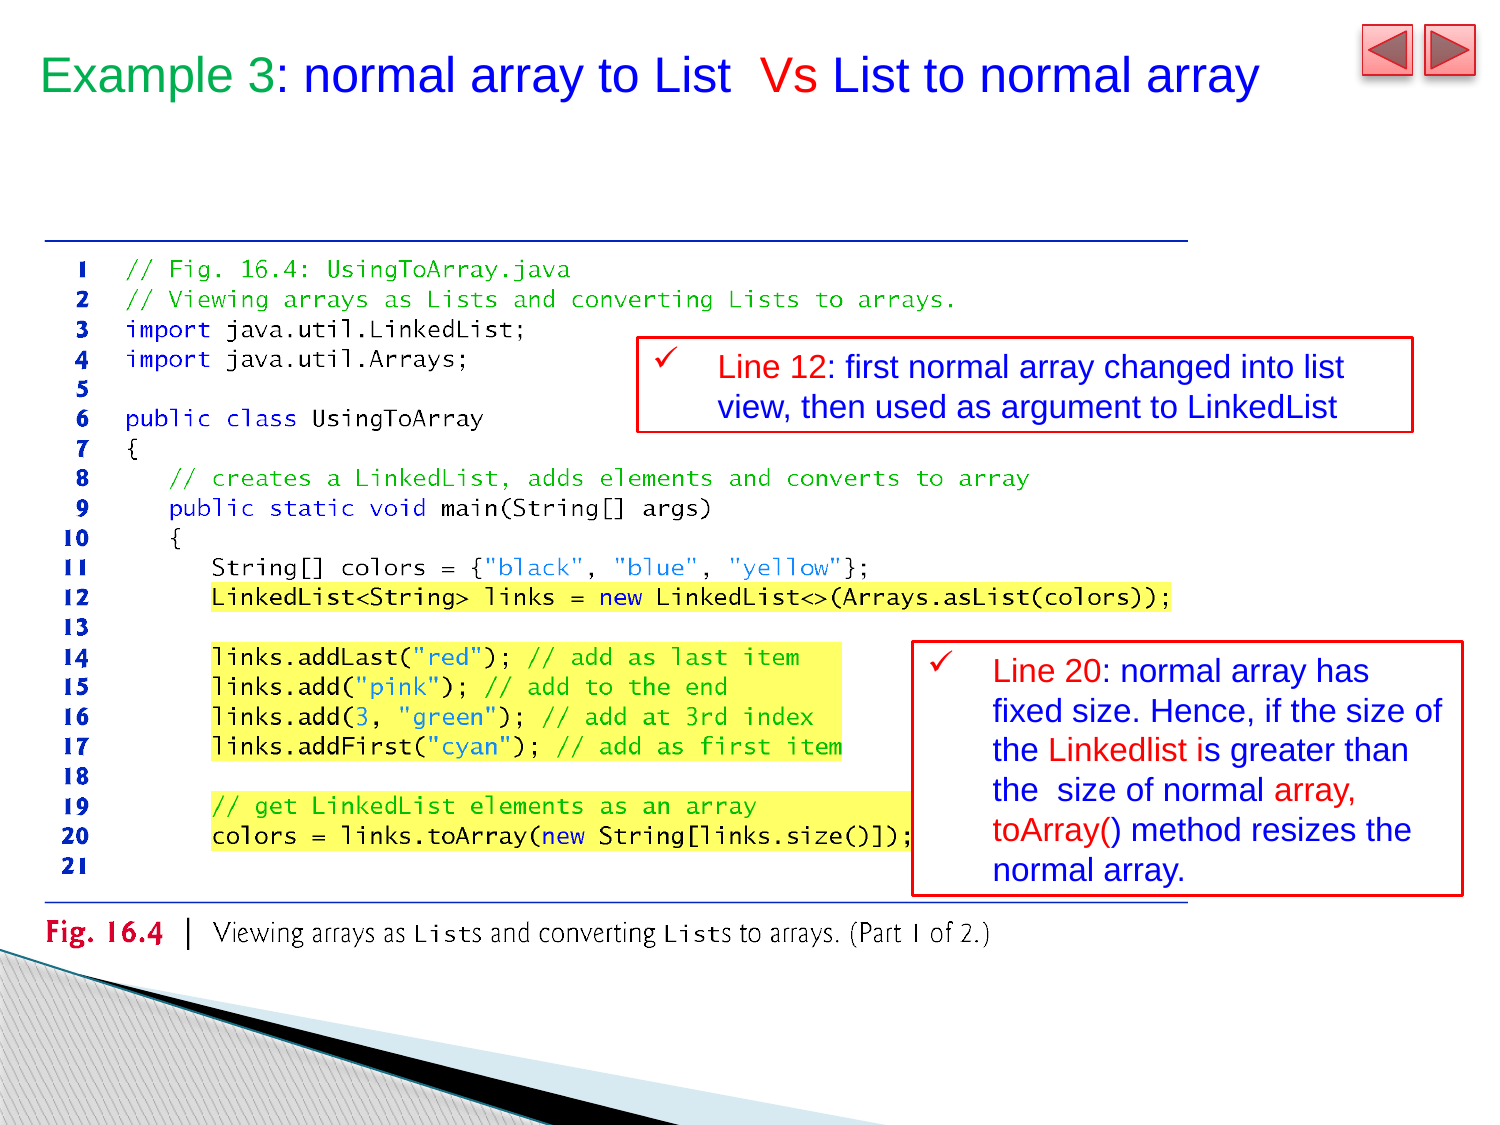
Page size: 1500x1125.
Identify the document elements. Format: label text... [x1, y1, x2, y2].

text_box Example 3: normal array to List Vs List to normal array [24, 35, 1300, 111]
picture [0, 187, 1500, 1099]
